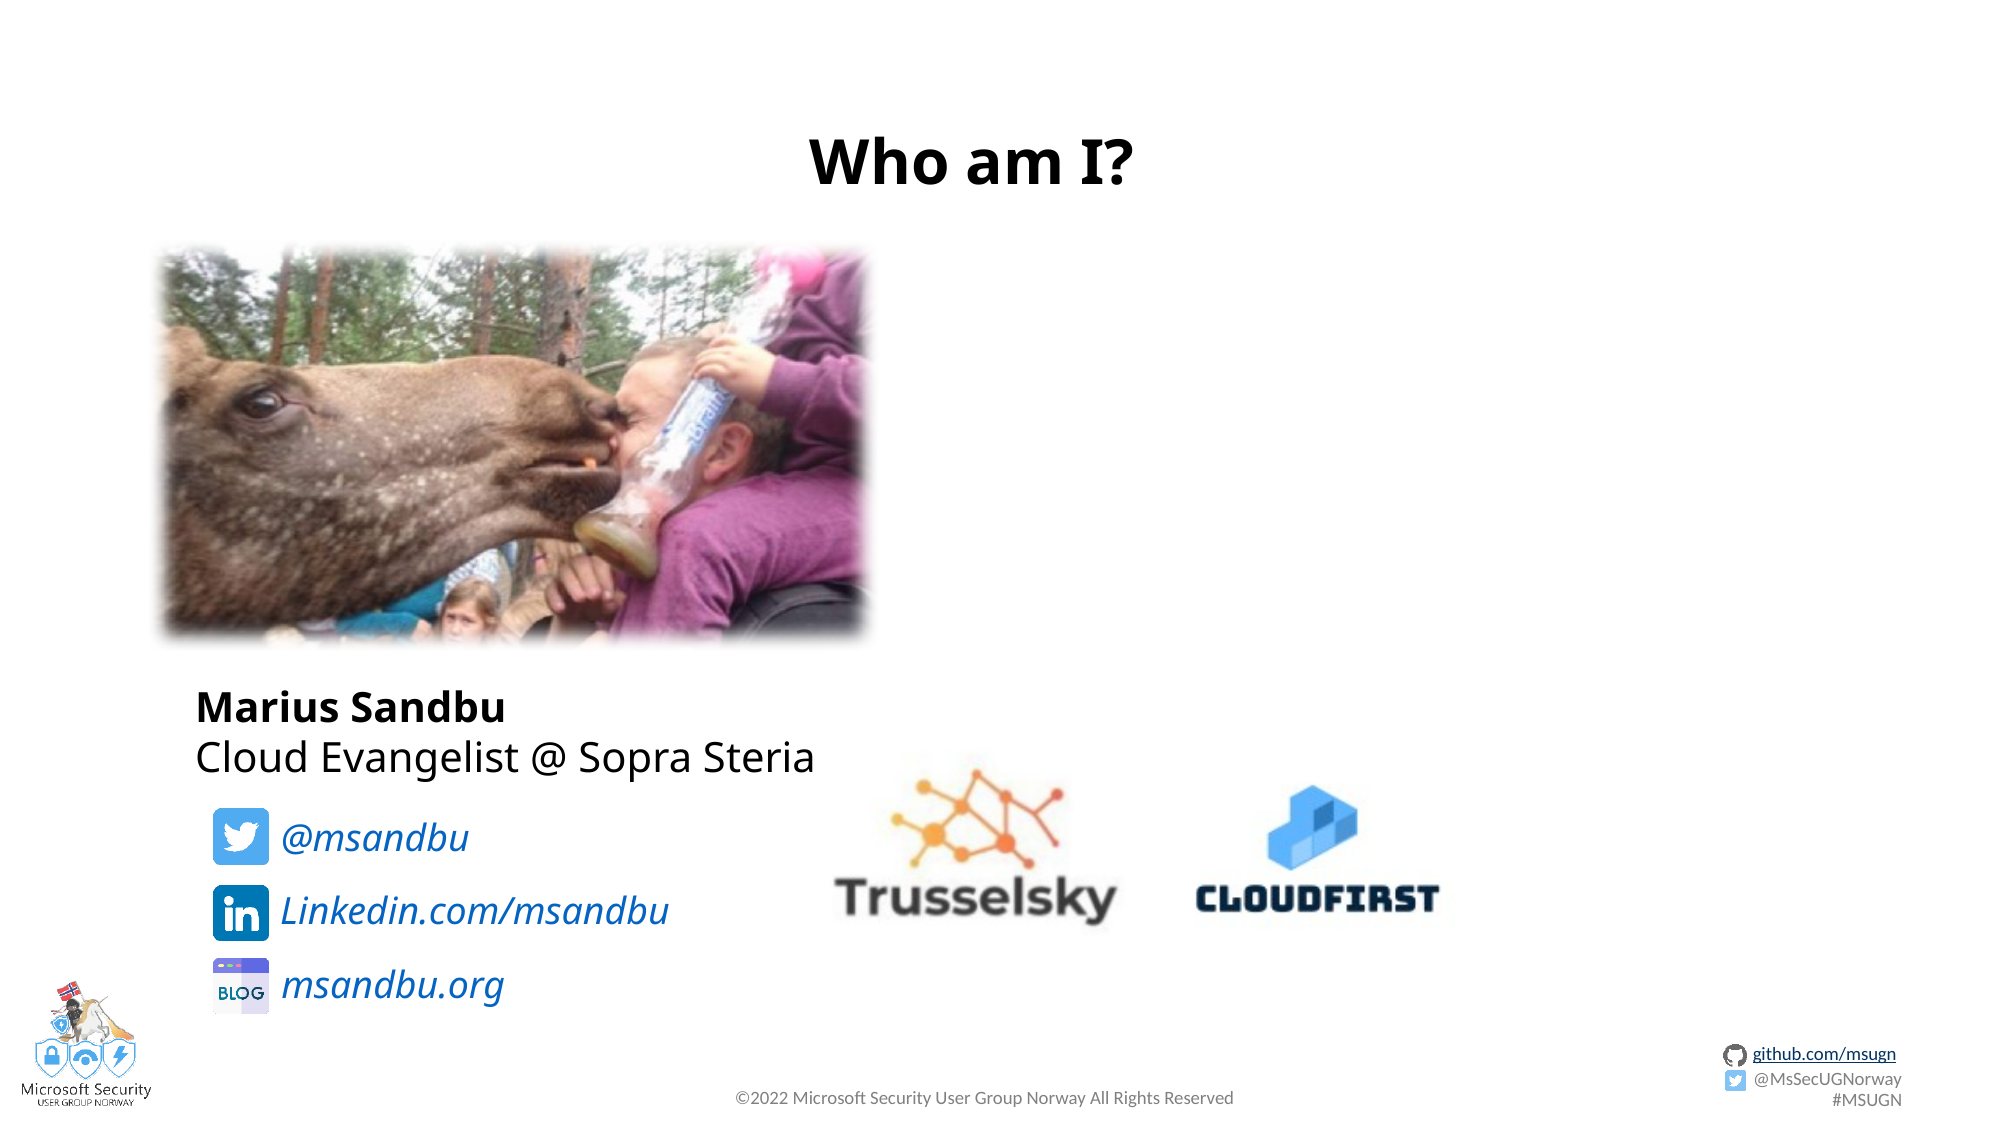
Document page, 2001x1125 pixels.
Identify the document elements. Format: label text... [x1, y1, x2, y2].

picture [213, 958, 269, 1014]
text_box Generation 1 [1725, 1070, 1746, 1091]
table_cell 30 Days (AAD P1) [1723, 1043, 1747, 1067]
text_box Marius Sandbu Cloud Evangelist @ Sopra Steria [180, 673, 831, 789]
title Who am I? [88, 123, 1856, 206]
picture [1137, 668, 1499, 1030]
picture [147, 238, 880, 652]
picture [236, 908, 258, 930]
text_box msandbu.org [266, 953, 520, 1020]
picture [226, 908, 232, 930]
text_box Linkedin.com/msandbu [265, 879, 685, 946]
picture [213, 808, 269, 865]
picture [225, 897, 233, 905]
picture [821, 699, 1134, 1012]
text_box @msandbu [266, 806, 485, 872]
